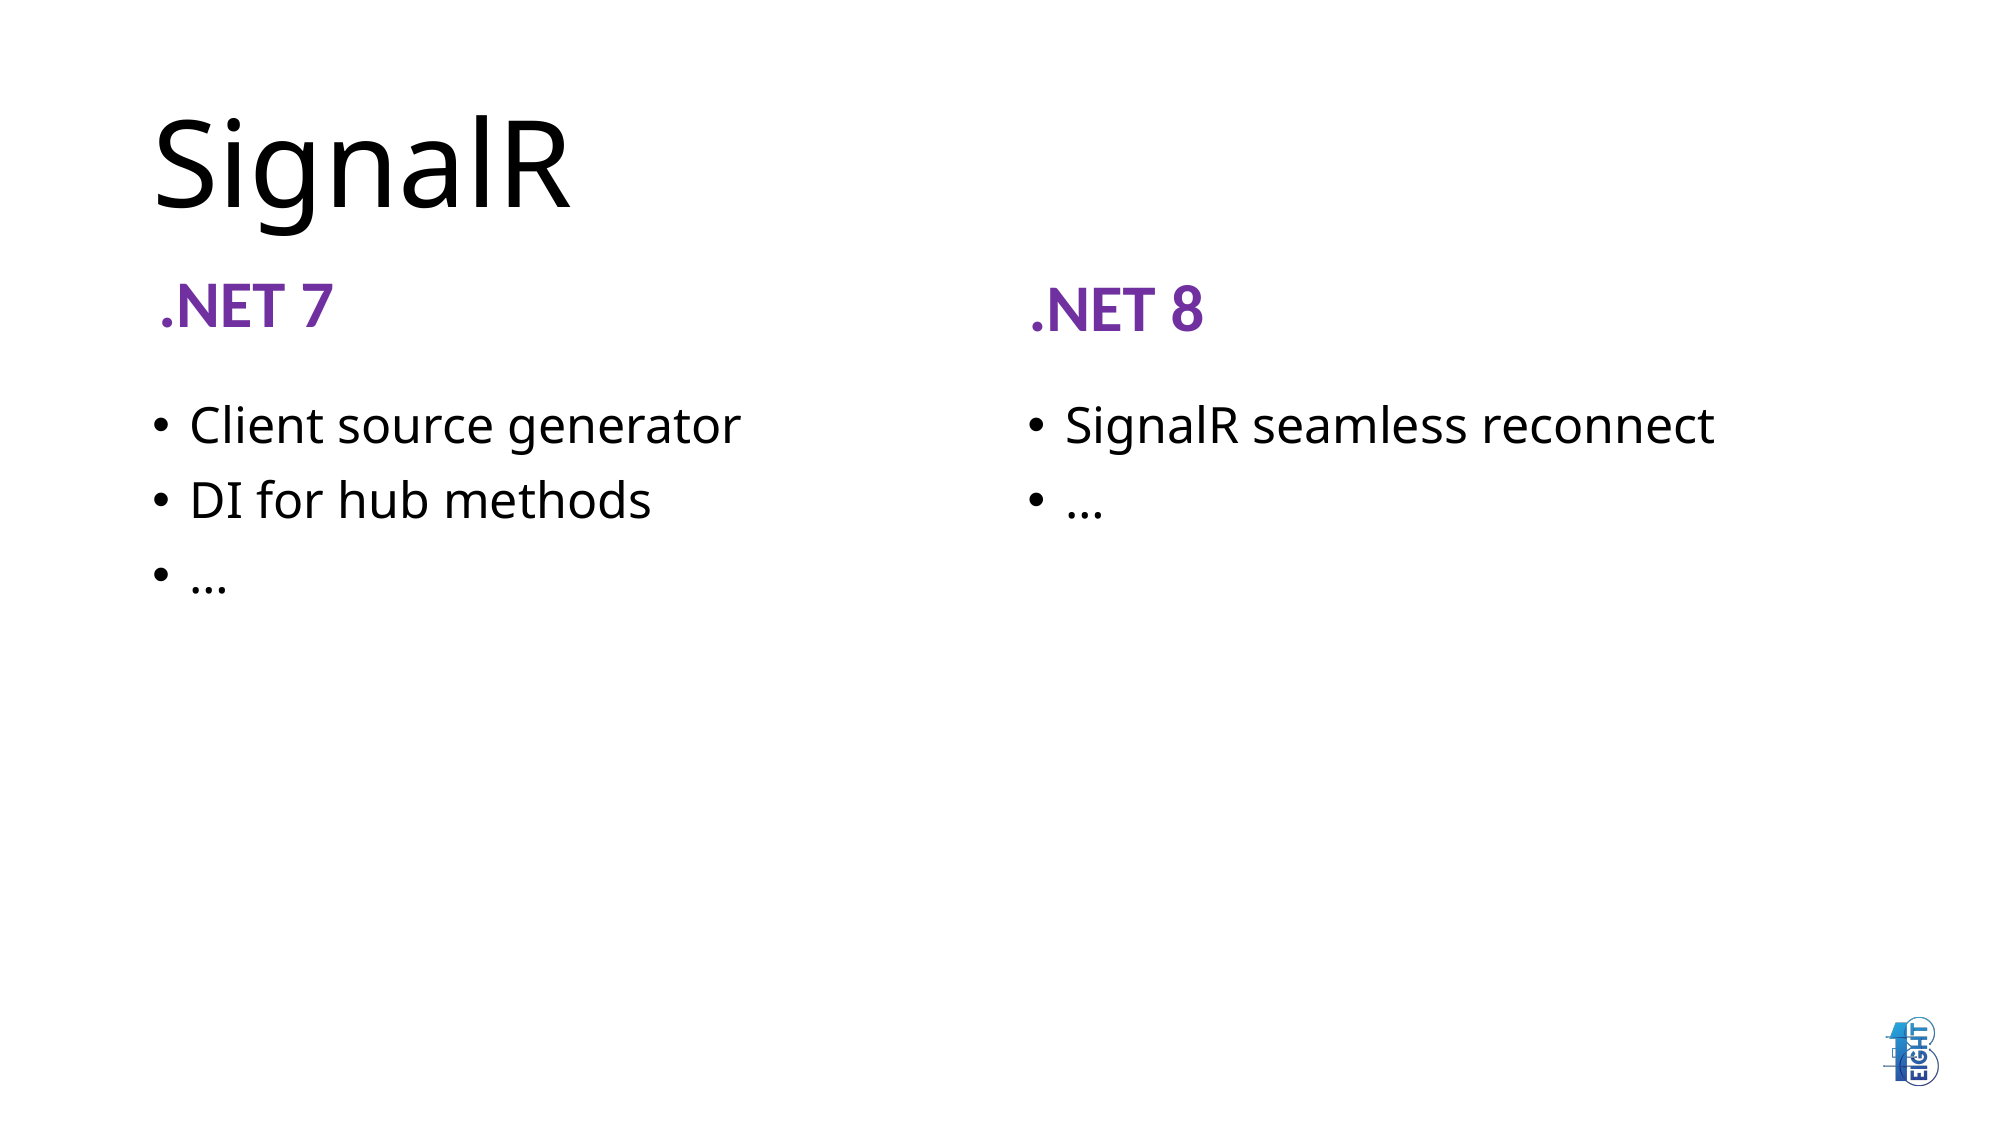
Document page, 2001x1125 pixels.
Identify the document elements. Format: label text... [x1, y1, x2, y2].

text_box .NET 7 [143, 253, 350, 349]
text_box .NET 8 [1013, 257, 1220, 352]
title SignalR [137, 59, 1863, 278]
list SignalR seamless reconnect … [1012, 392, 1863, 1014]
picture [1875, 1015, 1947, 1088]
list Client source generator DI for hub methods … [137, 392, 988, 1014]
